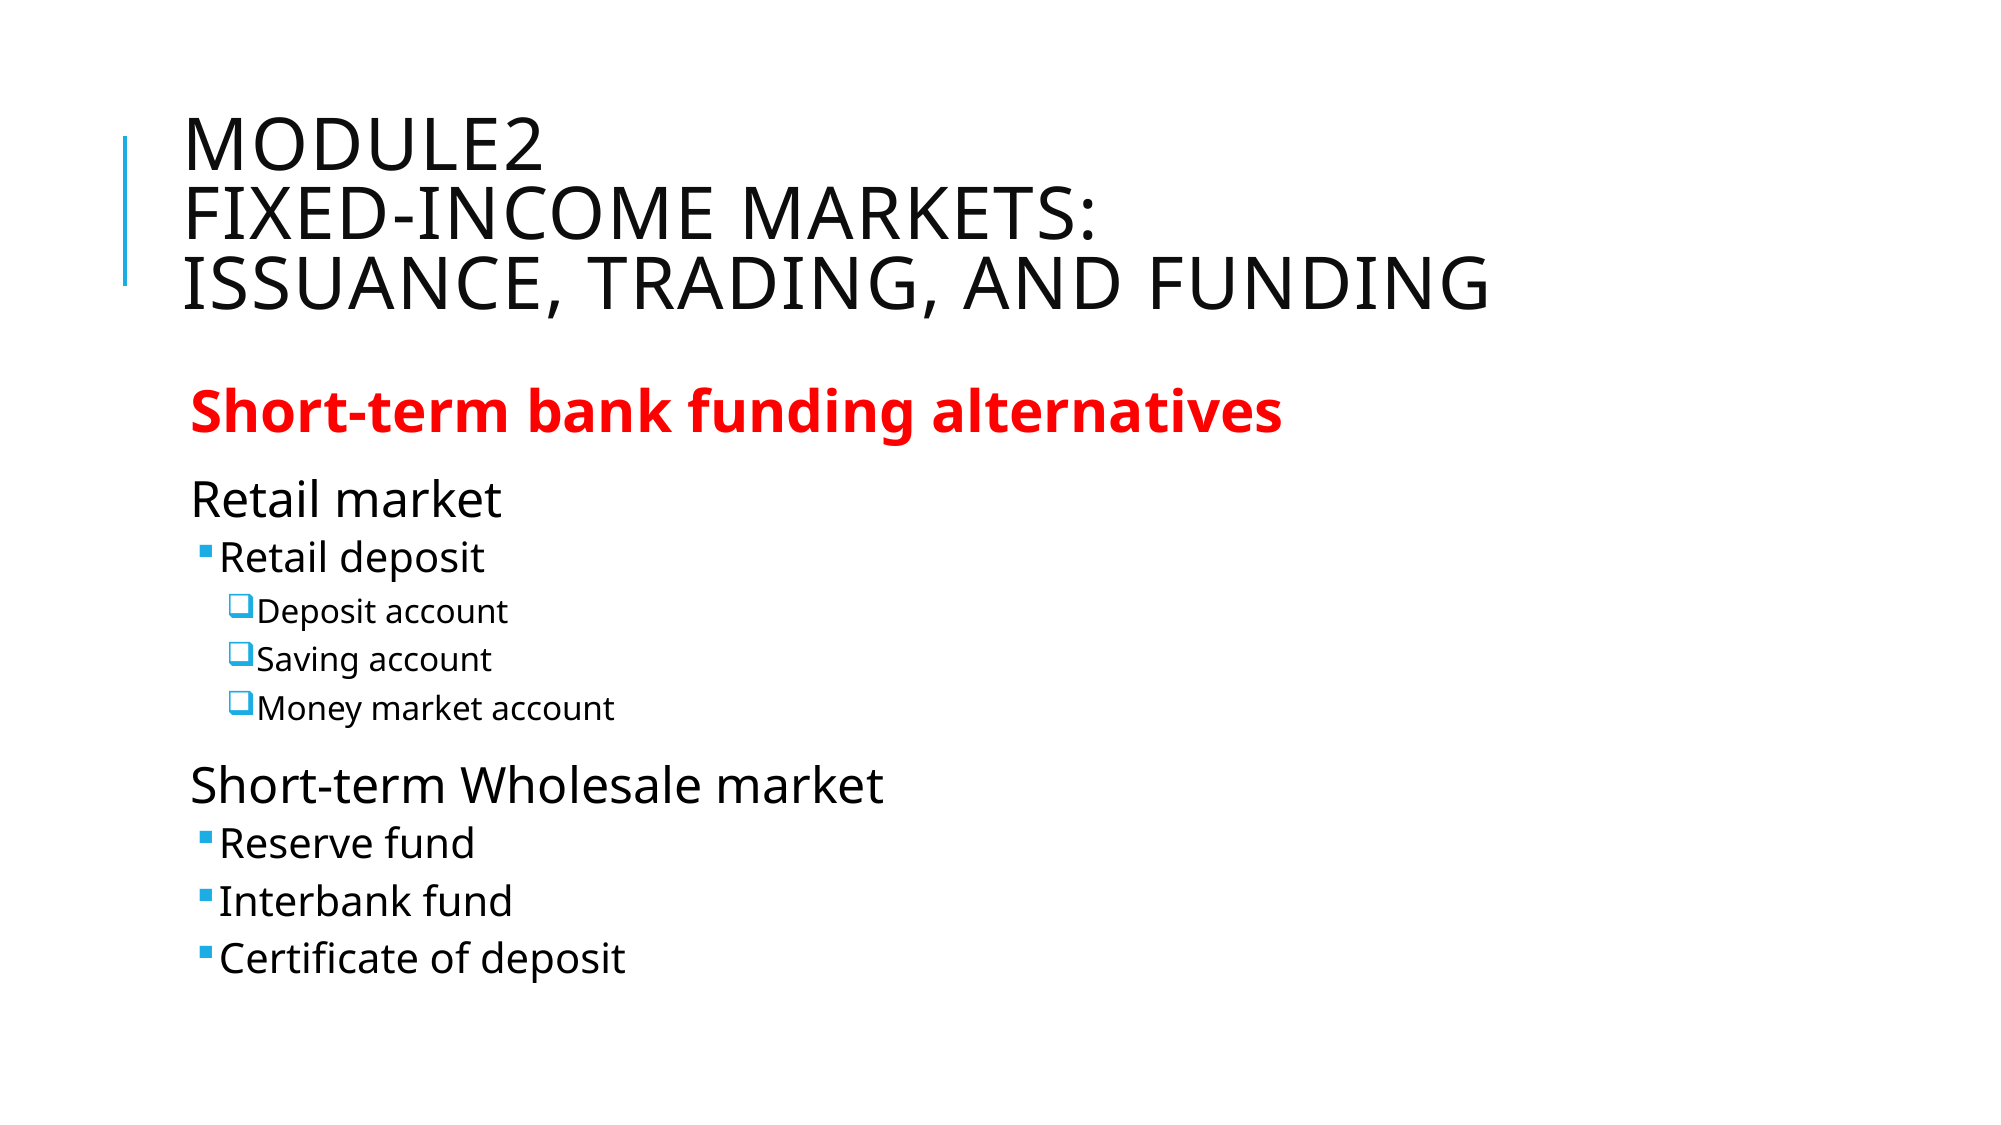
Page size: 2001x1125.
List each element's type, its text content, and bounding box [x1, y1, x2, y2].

list Short-term bank funding alternatives Retail market Retail deposit Deposit account Saving account Money market account Short-term Wholesale market Reserve fund Interbank fund Certificate of deposit [168, 375, 1763, 1035]
title Module2 Fixed-Income markets: issuance, trading, and funding [168, 96, 1763, 342]
